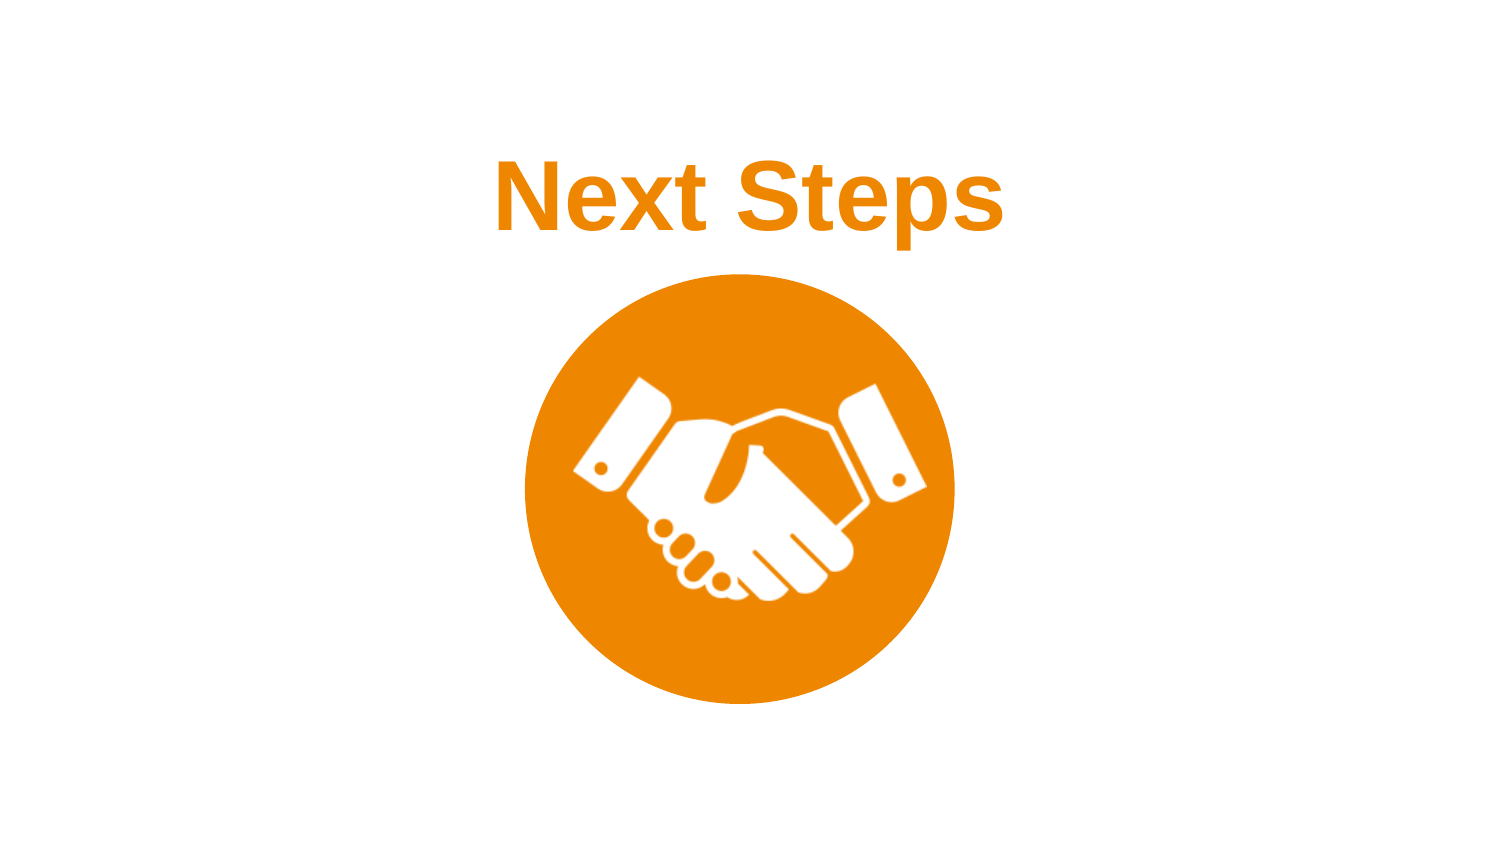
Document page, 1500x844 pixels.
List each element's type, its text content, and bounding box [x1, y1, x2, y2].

picture [572, 312, 927, 667]
text_box [621, 274, 859, 310]
text_box [631, 675, 848, 704]
text_box [932, 393, 955, 586]
title Next Steps [51, 115, 1449, 266]
text_box [524, 361, 567, 617]
